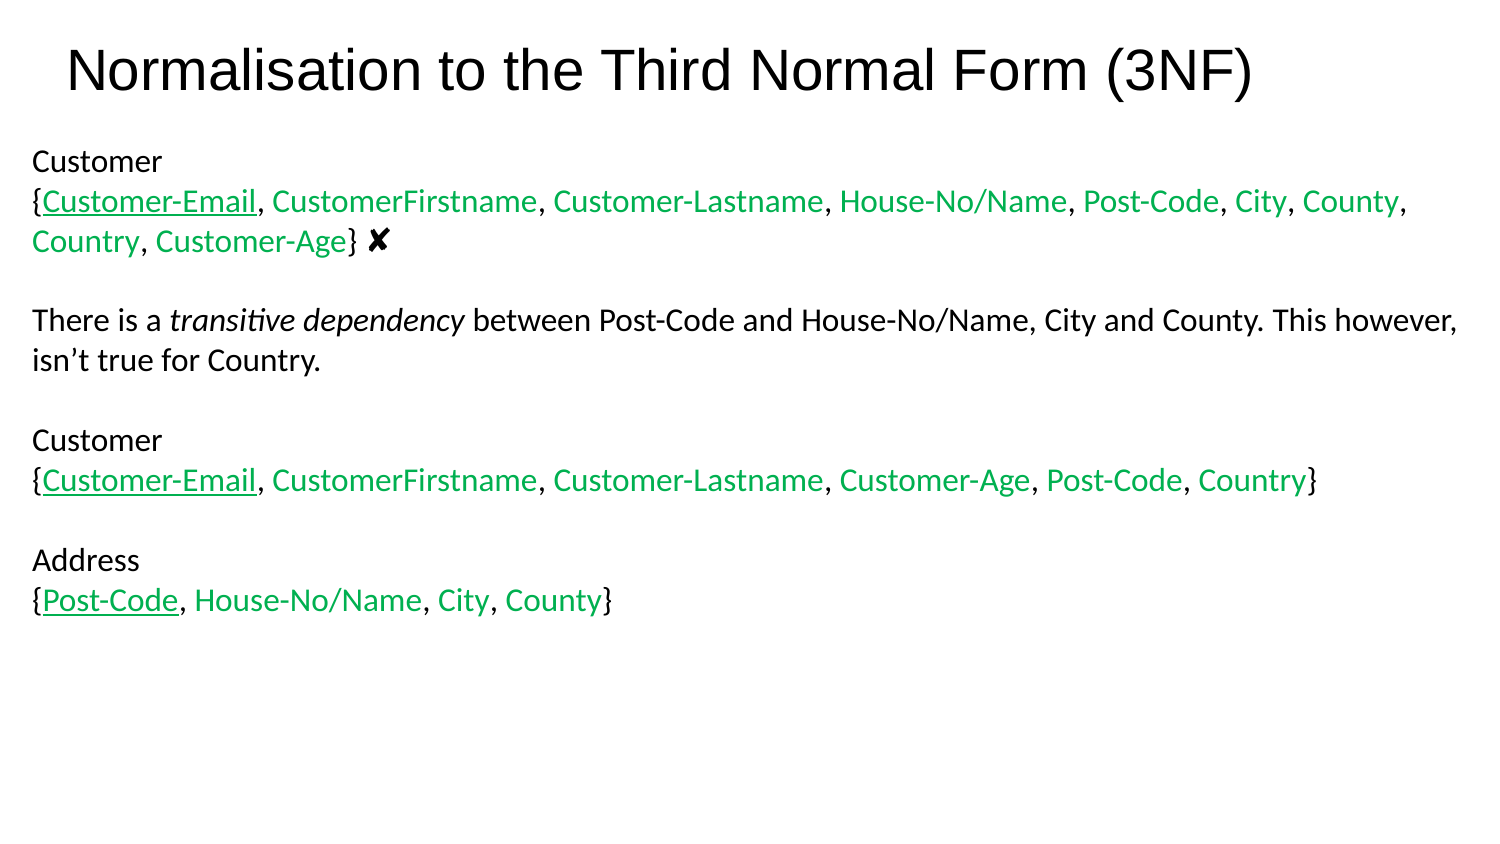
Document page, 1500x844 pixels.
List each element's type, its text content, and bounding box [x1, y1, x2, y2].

list Customer {Customer-Email, CustomerFirstname, Customer-Lastname, House-No/Name, Post-Code, City, County, Country, Customer-Age} ✘ There is a transitive dependency between Post-Code and House-No/Name, City and County. This however, isn’t true for Country. Customer {Customer-Email, CustomerFirstname, Customer-Lastname, Customer-Age, Post-Code, Country} Address {Post-Code, House-No/Name, City, County} [17, 123, 1483, 773]
title Normalisation to the Third Normal Form (3NF) [51, 17, 1449, 112]
